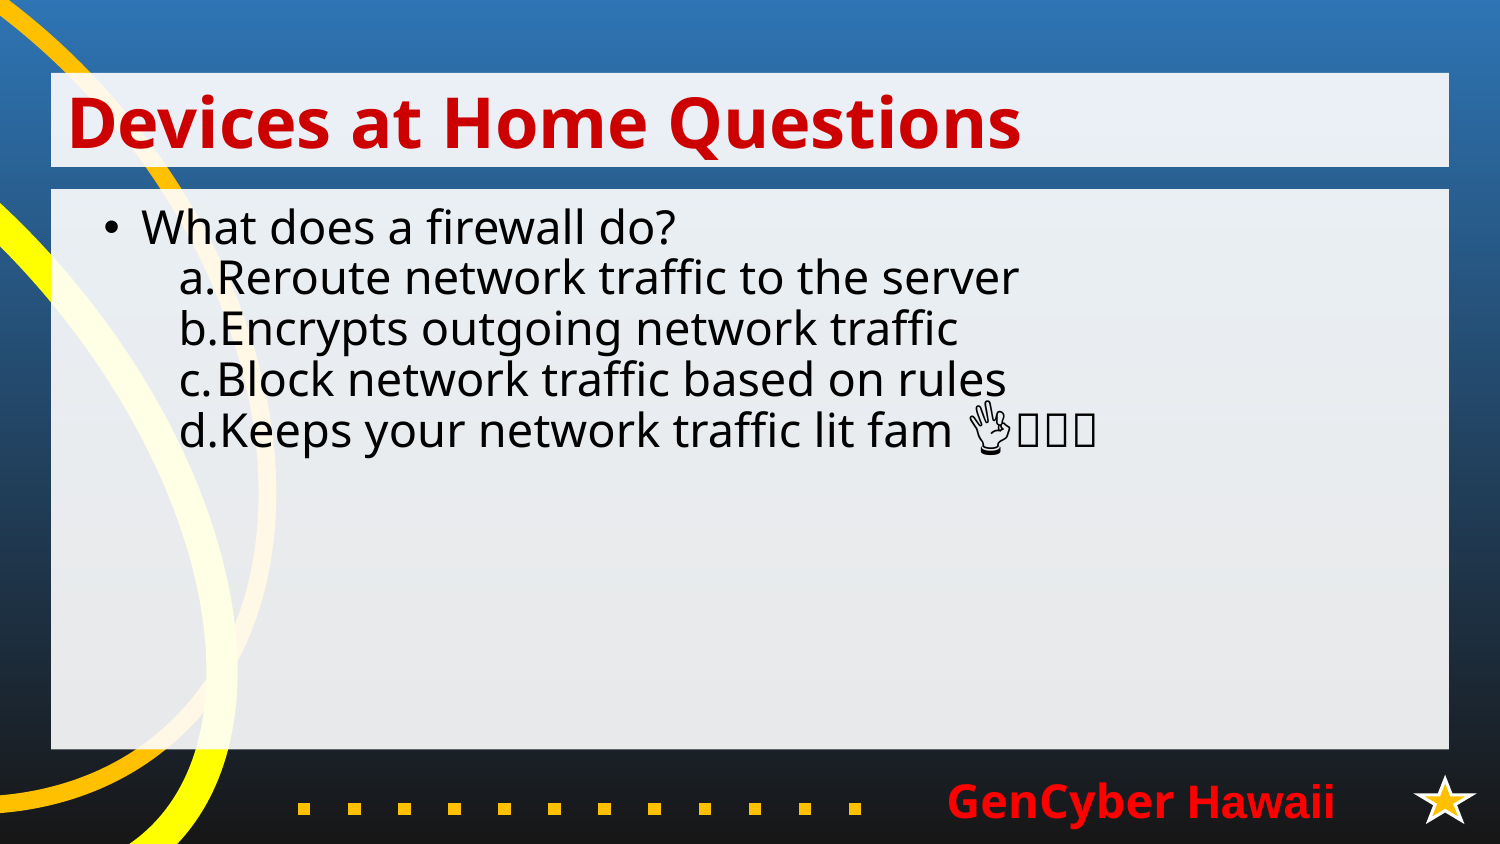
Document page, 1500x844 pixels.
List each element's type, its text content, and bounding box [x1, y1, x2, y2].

list What does a firewall do? Reroute network traffic to the server Encrypts outgoing network traffic Block network traffic based on rules Keeps your network traffic lit fam 👌🔥🔥🔥 [51, 189, 1449, 750]
title Devices at Home Questions [51, 72, 1449, 167]
